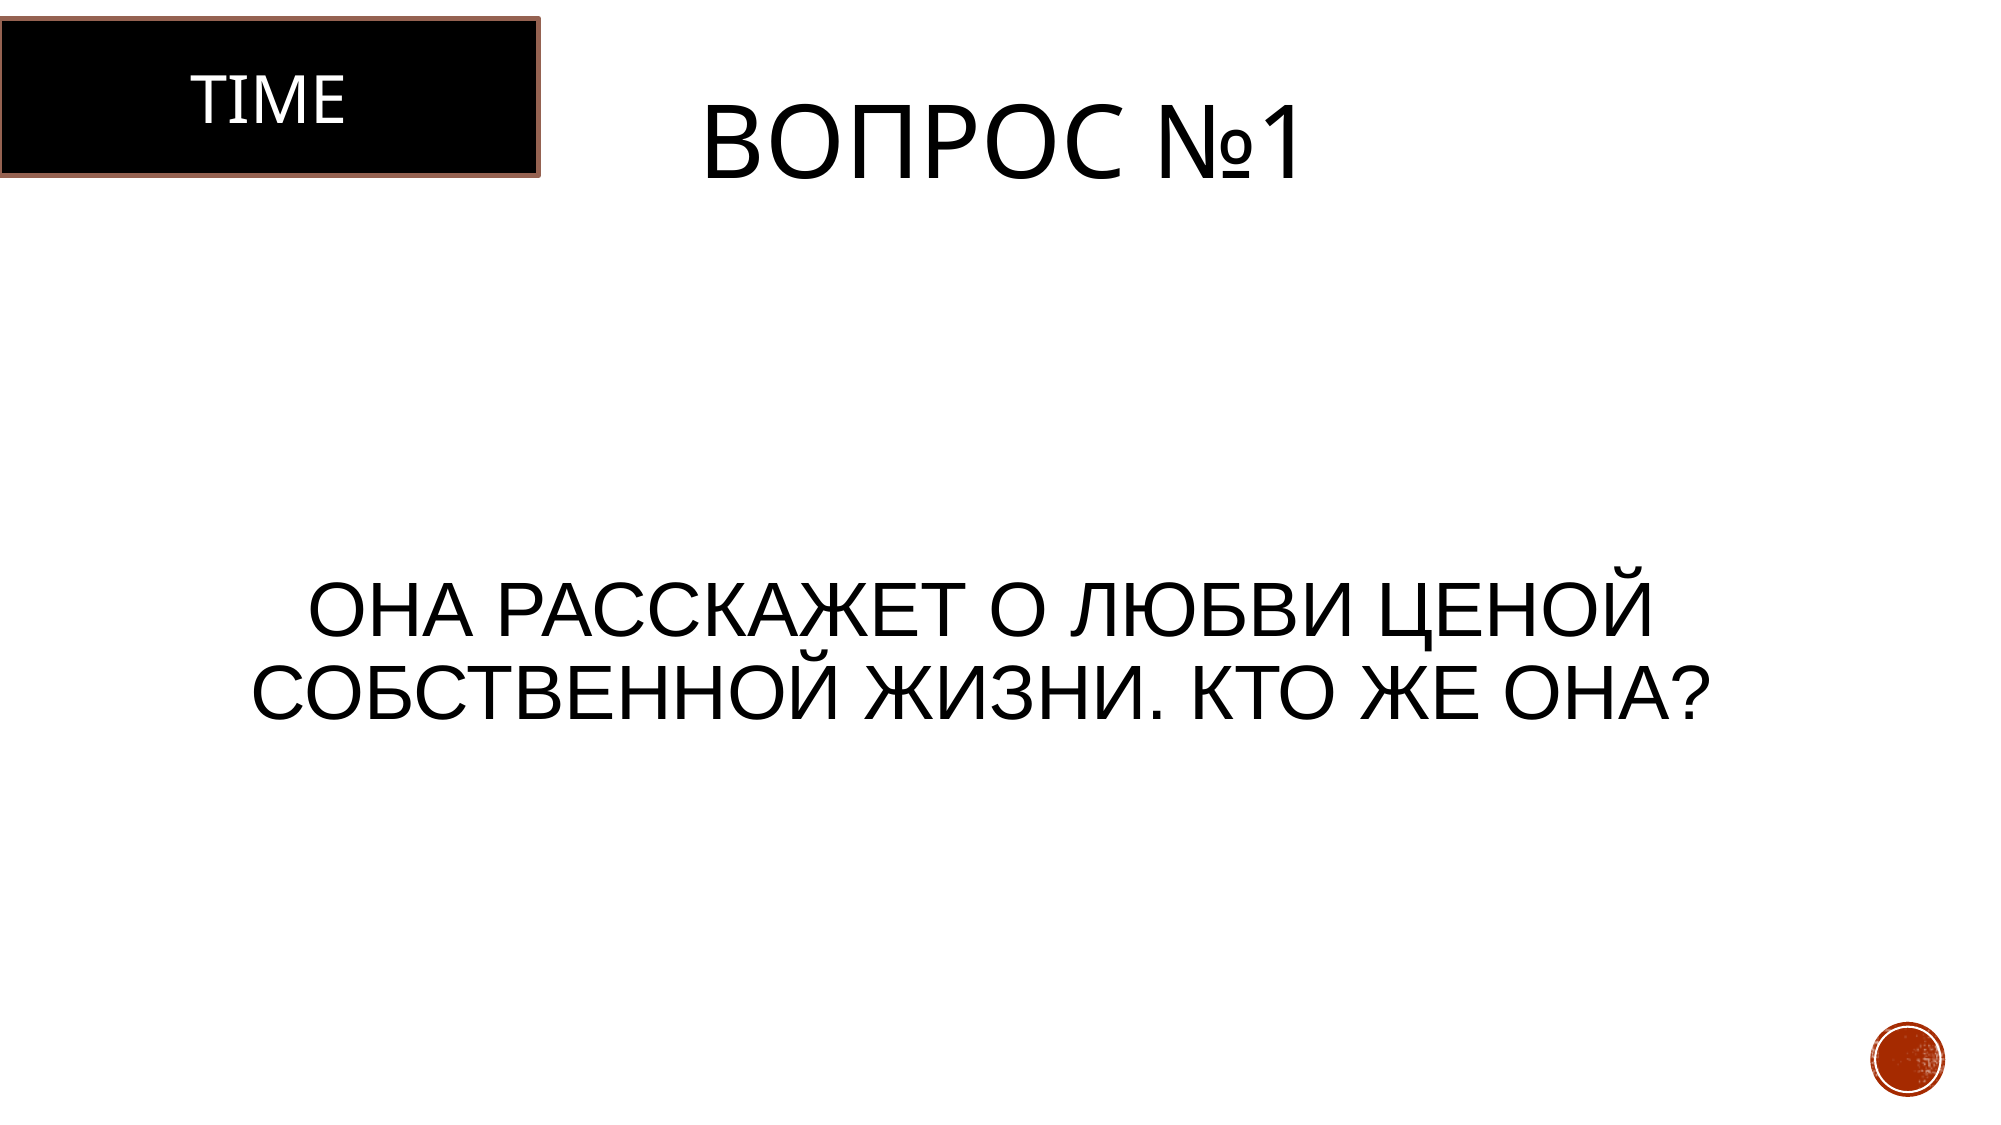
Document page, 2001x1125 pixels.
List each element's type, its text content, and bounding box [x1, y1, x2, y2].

title Вопрос №1 [683, 36, 1338, 255]
text_box TIME [0, 17, 540, 177]
text_box Она расскажет о любви ценой собственной жизни. Кто же она? [108, 562, 1856, 780]
